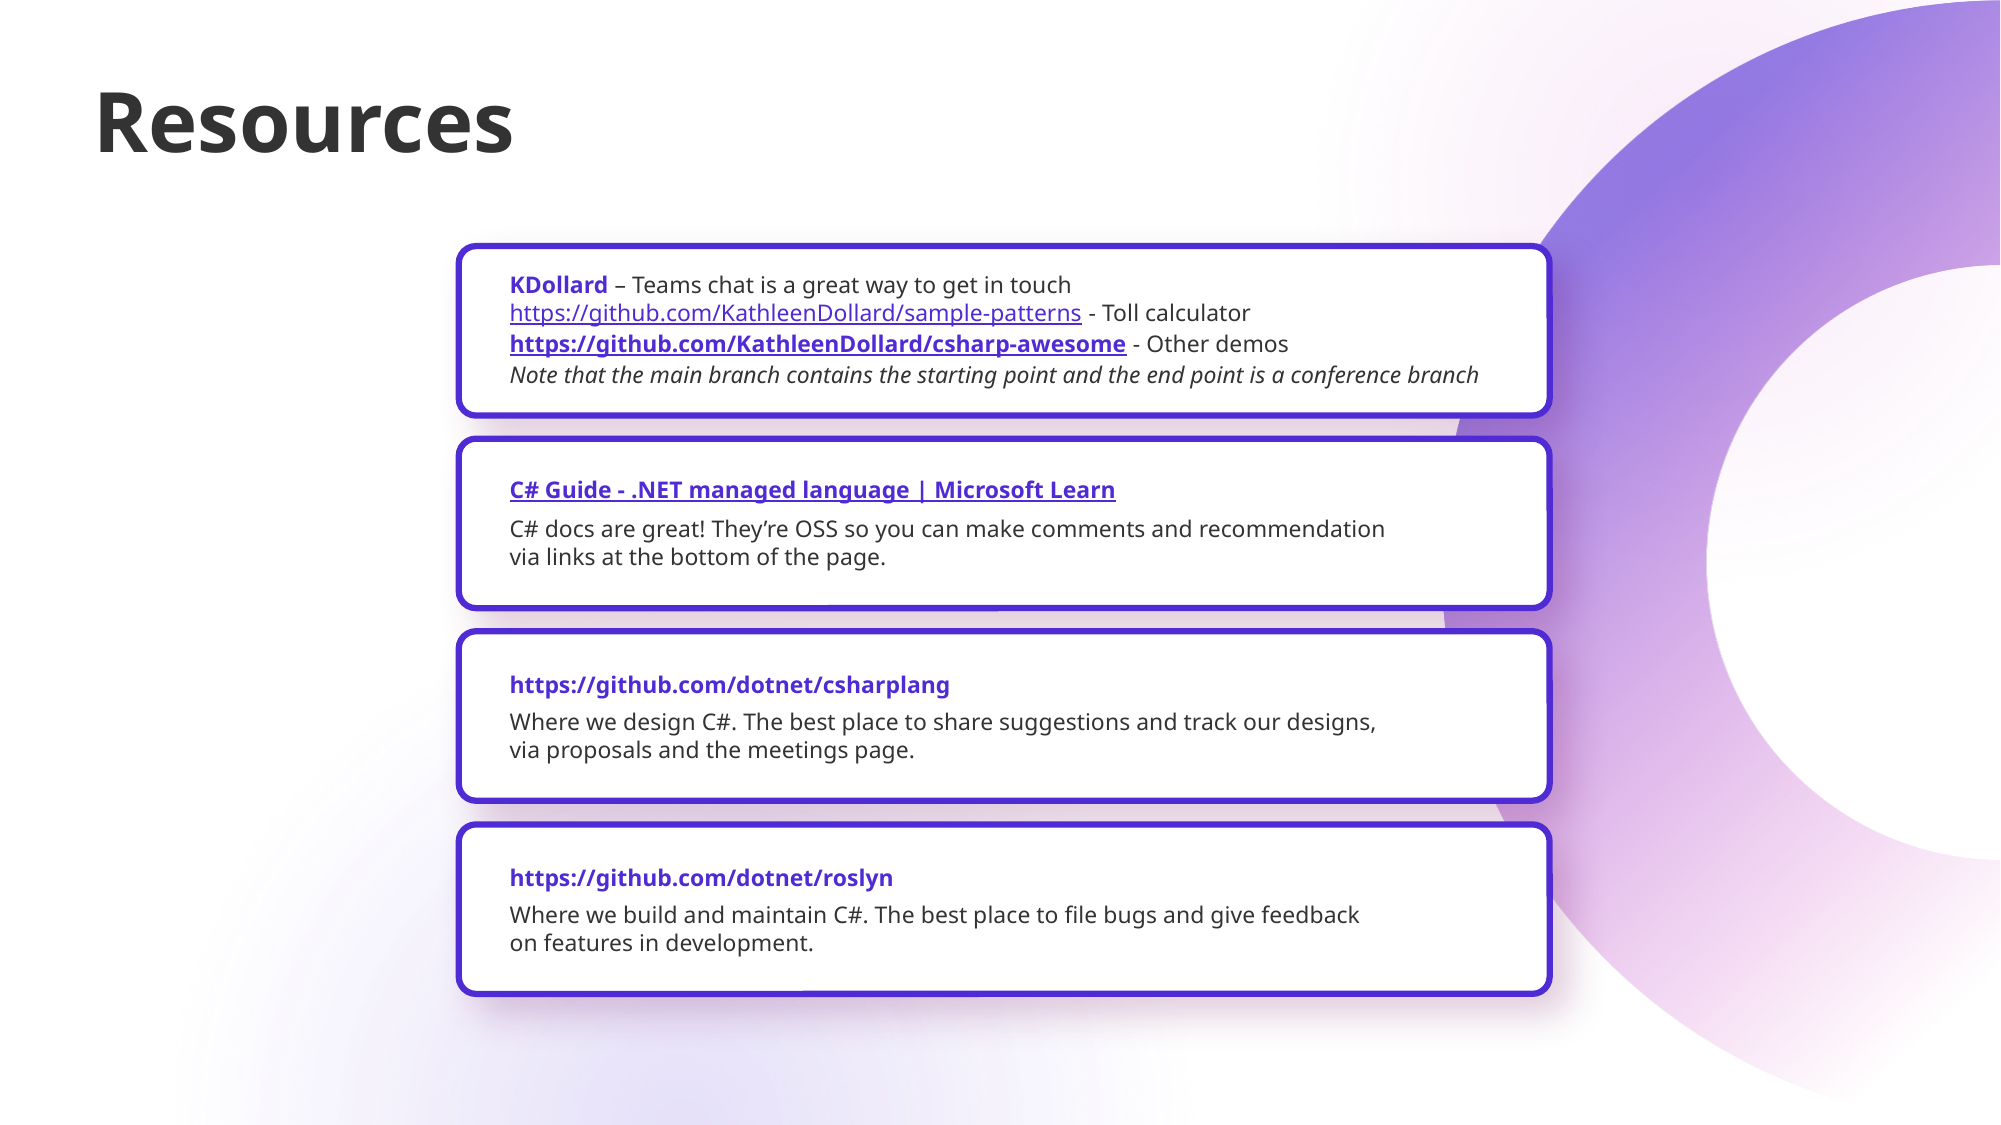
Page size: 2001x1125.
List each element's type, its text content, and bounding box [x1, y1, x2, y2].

title Resources [93, 69, 592, 171]
list Where we design C#. The best place to share suggestions and track our designs, via proposals and the meetings page. [509, 707, 1391, 763]
picture [1270, 0, 2001, 1125]
list C# docs are great! They’re OSS so you can make comments and recommendation via links at the bottom of the page. [509, 514, 1391, 571]
list KDollard – Teams chat is a great way to get in touch https://github.com/KathleenDollard/sample-patterns - Toll calculator https://github.com/KathleenDollard/csharp-awesome - Other demos Note that the main branch contains the starting point and the end point is a conference branch [509, 270, 1485, 410]
list https://github.com/dotnet/csharplang [509, 670, 1485, 698]
list https://github.com/dotnet/roslyn [509, 863, 1485, 891]
picture [120, 565, 1243, 1125]
list C# Guide - .NET managed language | Microsoft Learn [509, 477, 1485, 506]
list Where we build and maintain C#. The best place to file bugs and give feedback on features in development. [509, 900, 1391, 957]
